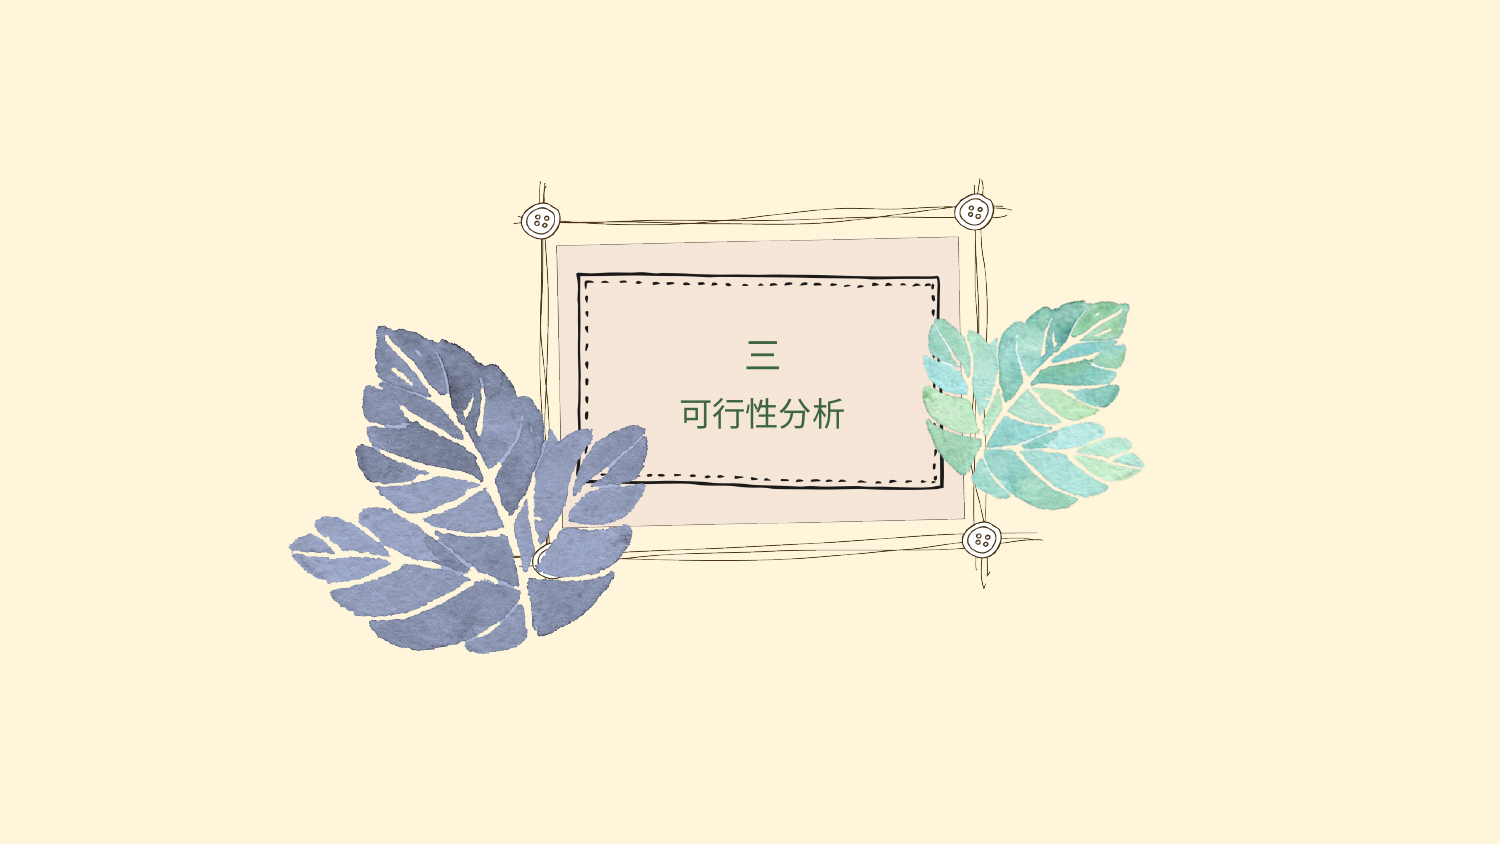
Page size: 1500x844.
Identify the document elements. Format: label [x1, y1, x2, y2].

text_box [508, 178, 1043, 591]
picture [230, 252, 719, 741]
picture [866, 226, 1243, 608]
